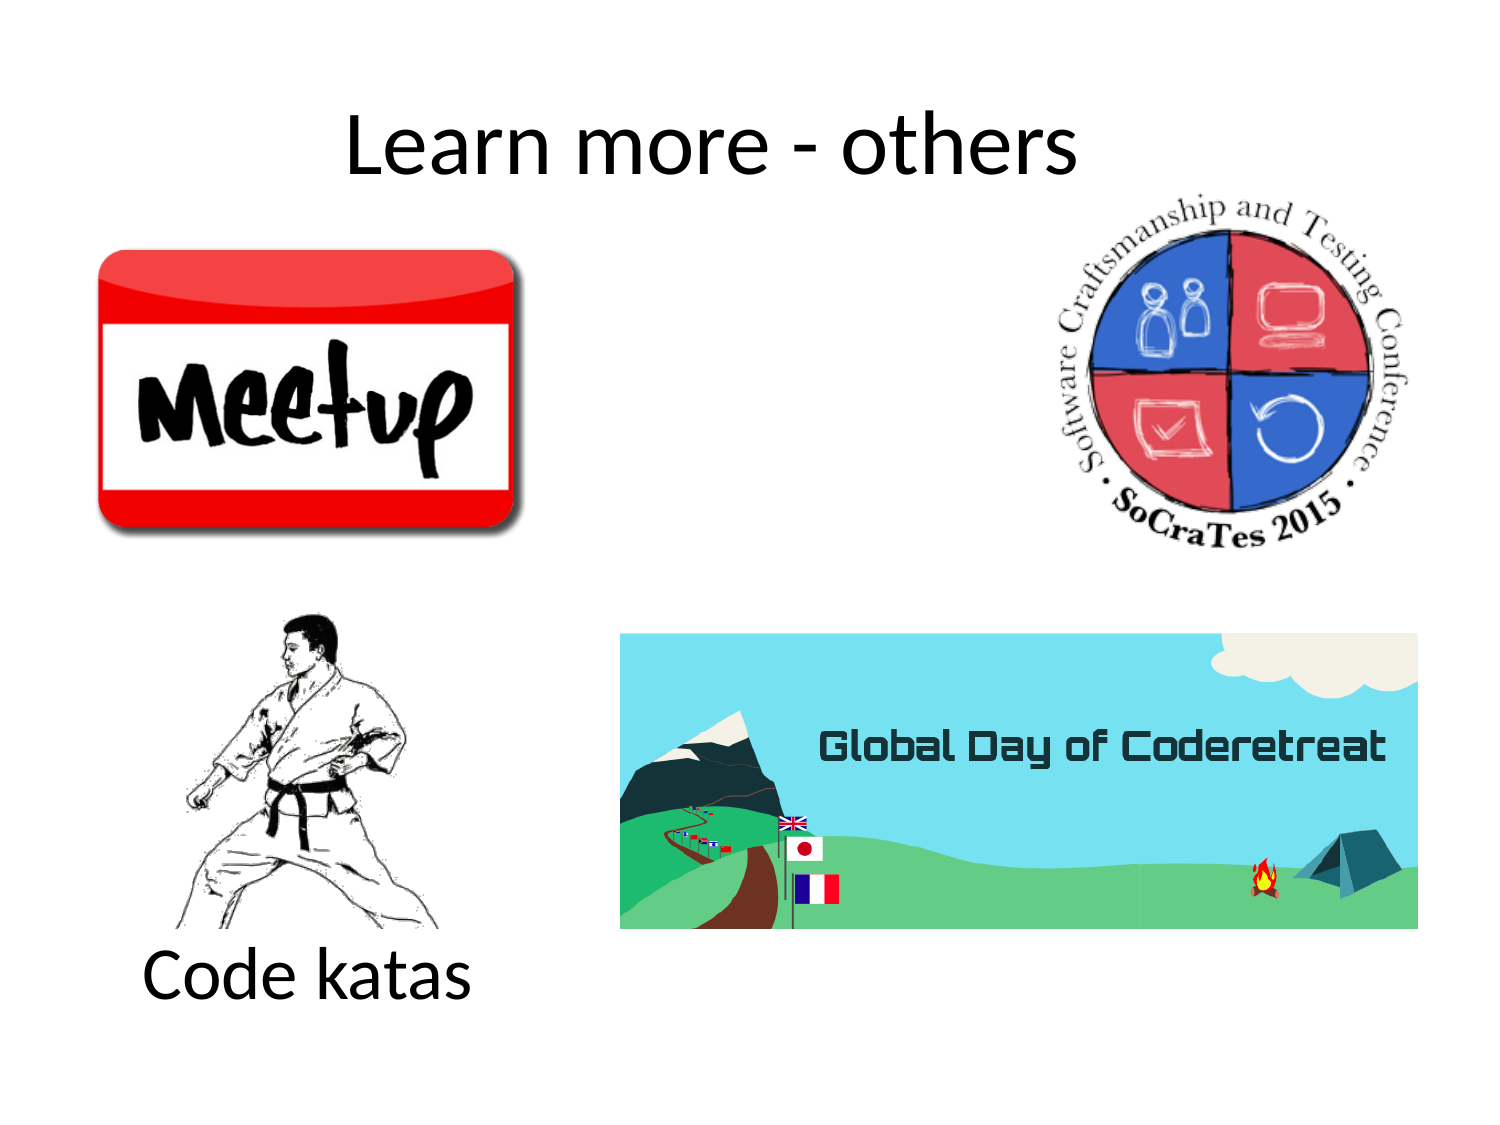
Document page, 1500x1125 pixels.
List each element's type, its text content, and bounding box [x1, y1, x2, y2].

picture [619, 633, 1418, 929]
title Learn more - others [37, 75, 1388, 263]
picture [1045, 184, 1416, 557]
text_box Code katas [127, 916, 488, 1022]
picture [159, 609, 478, 929]
picture [88, 243, 532, 545]
